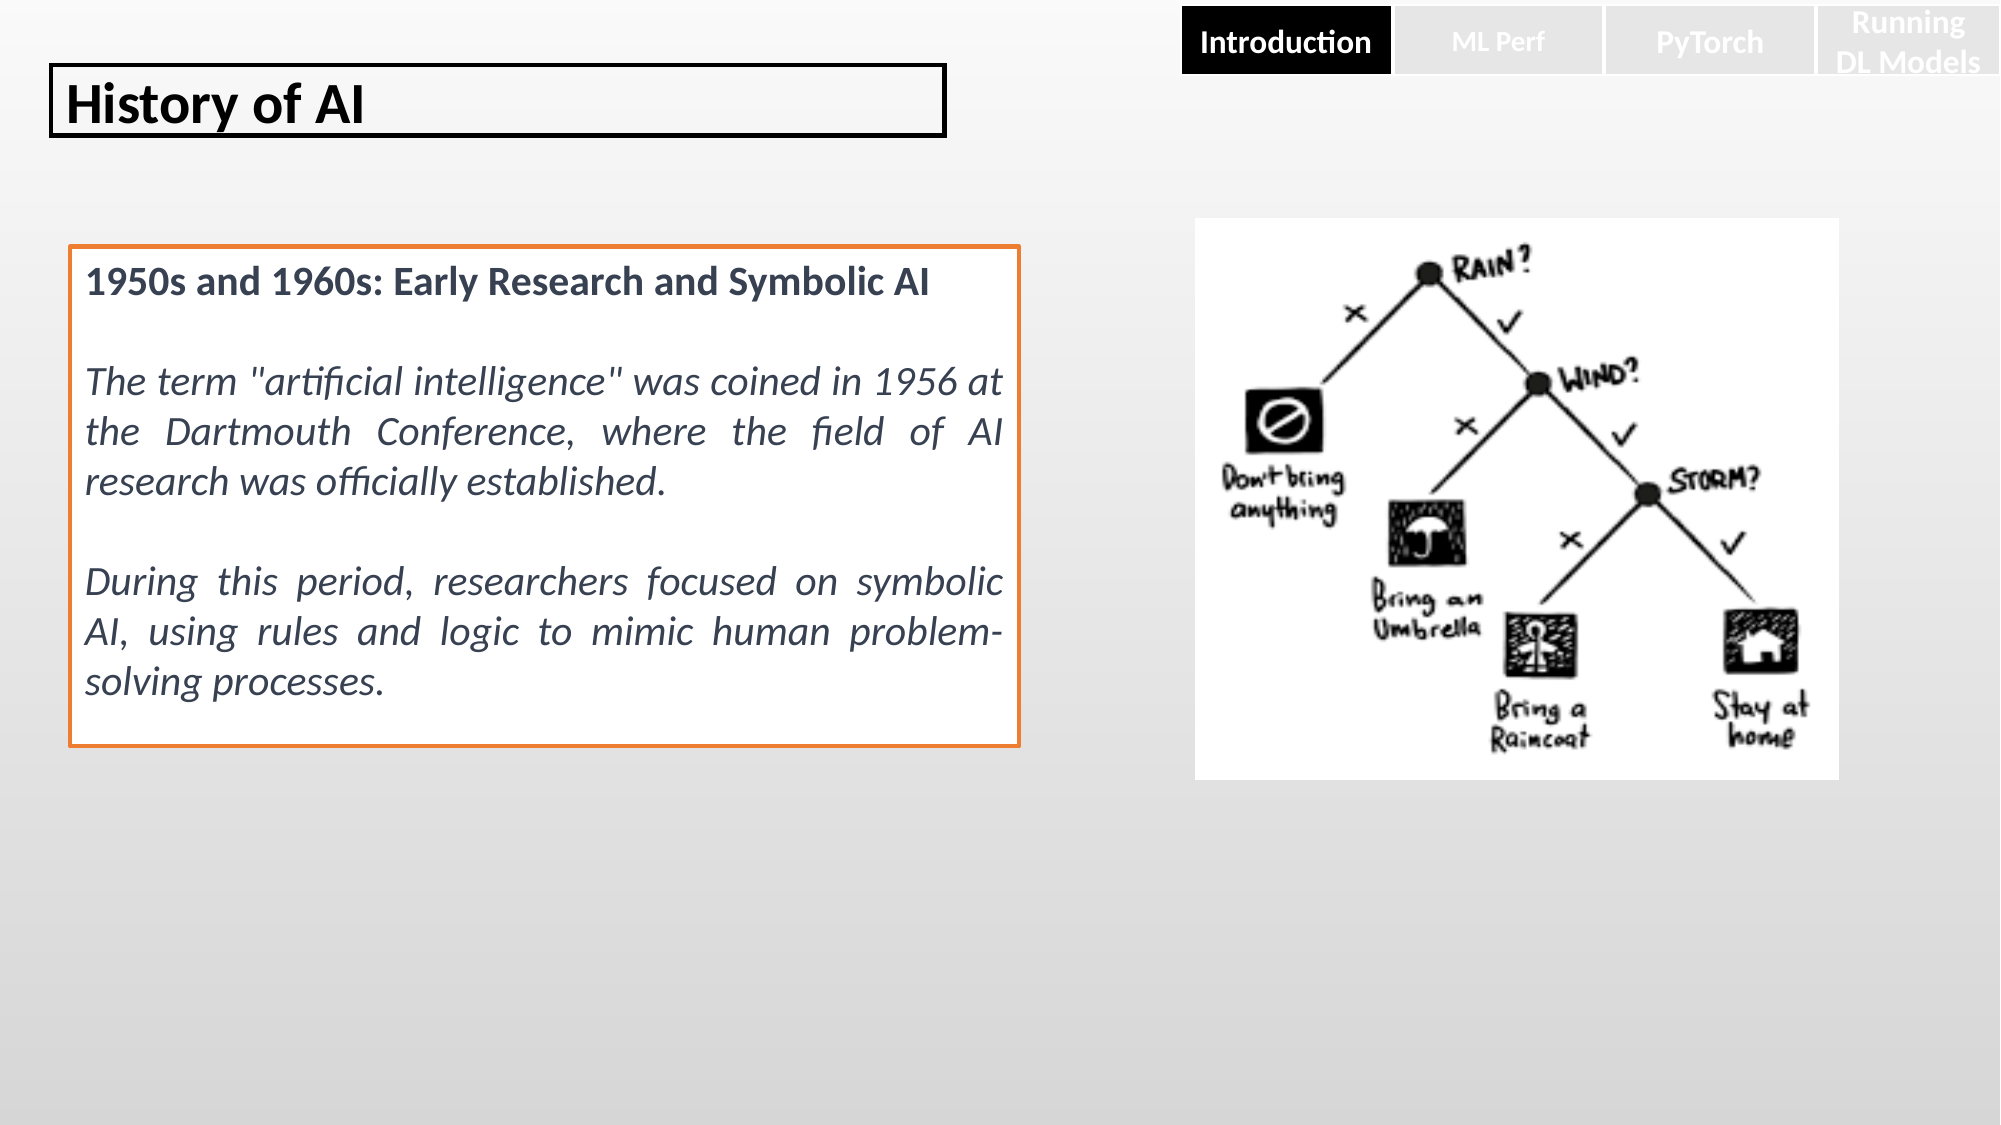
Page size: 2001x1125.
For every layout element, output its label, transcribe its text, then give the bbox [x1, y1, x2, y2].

text_box 1950s and 1960s: Early Research and Symbolic AI The term "artificial intelligence" was coined in 1956 at the Dartmouth Conference, where the field of AI research was officially established. During this period, researchers focused on symbolic AI, using rules and logic to mimic human problem-solving processes. [68, 244, 1021, 748]
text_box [1180, 4, 2000, 76]
picture [1195, 218, 1840, 780]
text_box History of AI [51, 65, 945, 136]
